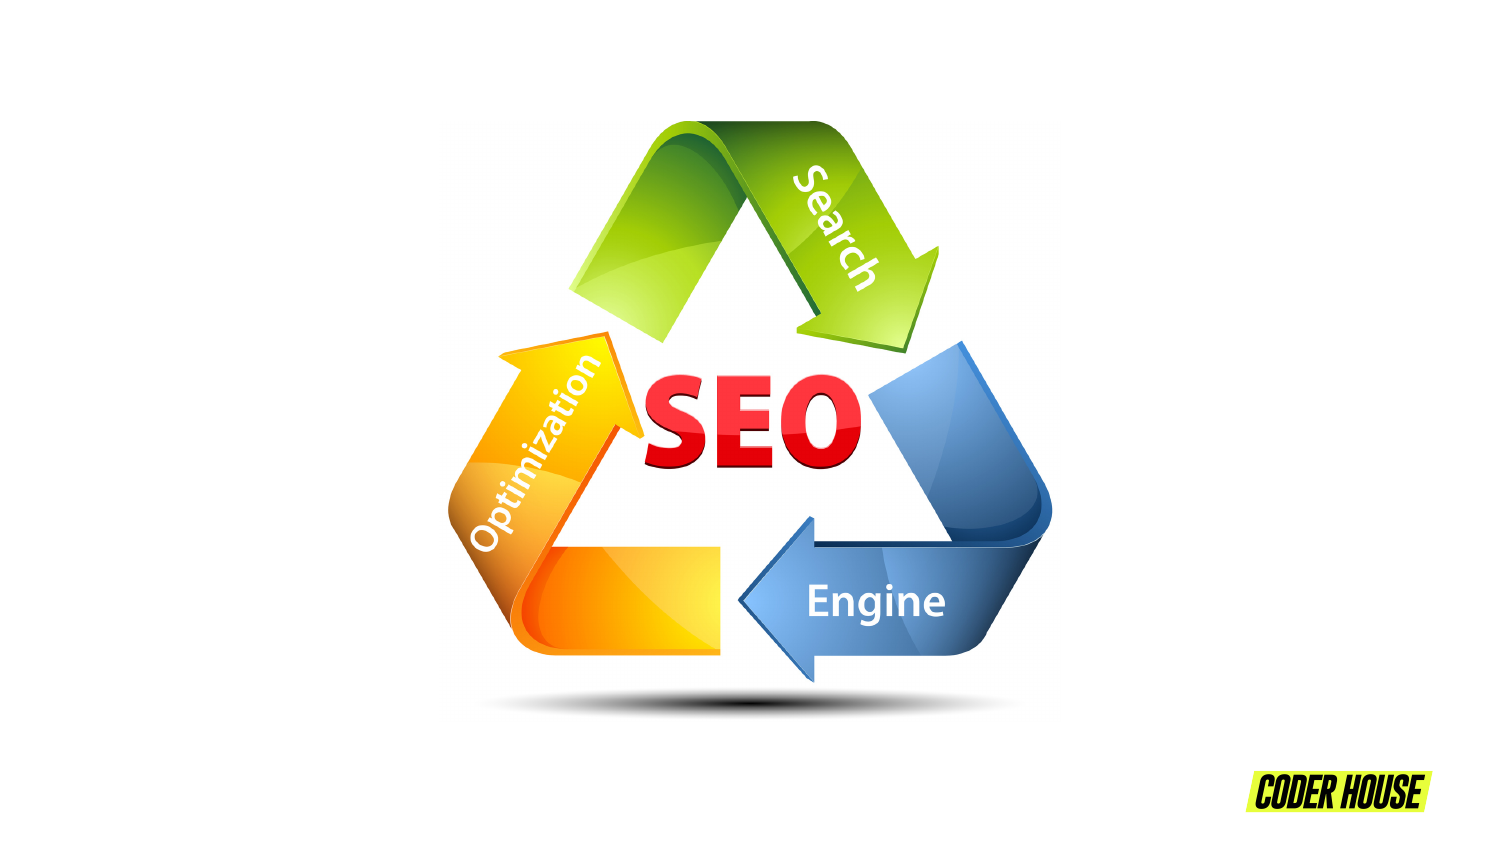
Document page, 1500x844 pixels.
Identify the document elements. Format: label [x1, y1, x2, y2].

picture [1241, 764, 1437, 819]
picture [439, 121, 1061, 723]
